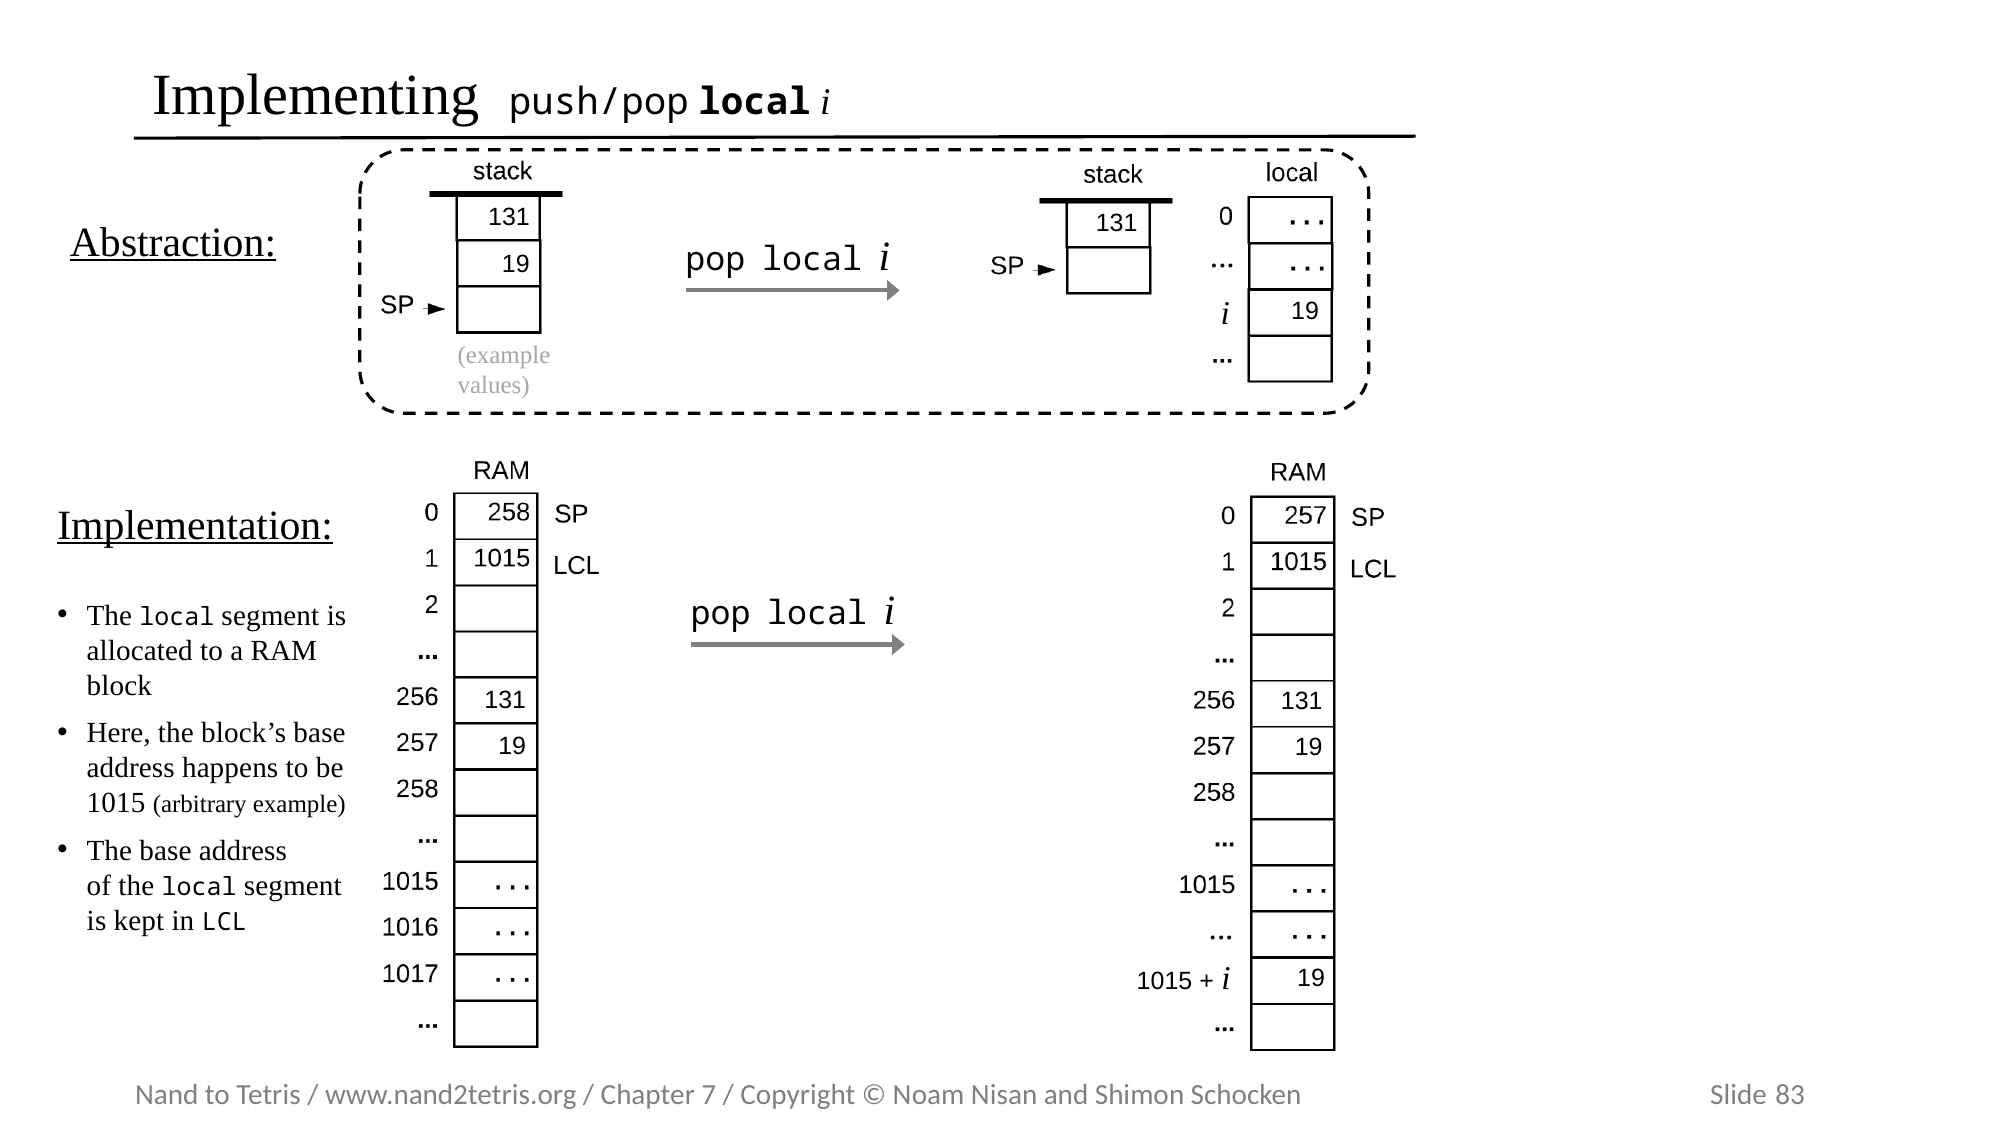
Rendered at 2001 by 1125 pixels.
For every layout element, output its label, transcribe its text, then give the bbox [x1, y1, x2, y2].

title Implementing push/pop local i [137, 48, 1417, 144]
picture [356, 151, 1425, 1065]
text_box Implementation: [42, 490, 353, 588]
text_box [671, 537, 922, 686]
text_box Abstraction: [55, 207, 308, 335]
text_box The local segment is allocated to a RAM block Here, the block’s base address happens to be 1015 (arbitrary example) The base address of the local segment is kept in LCL [42, 588, 356, 944]
